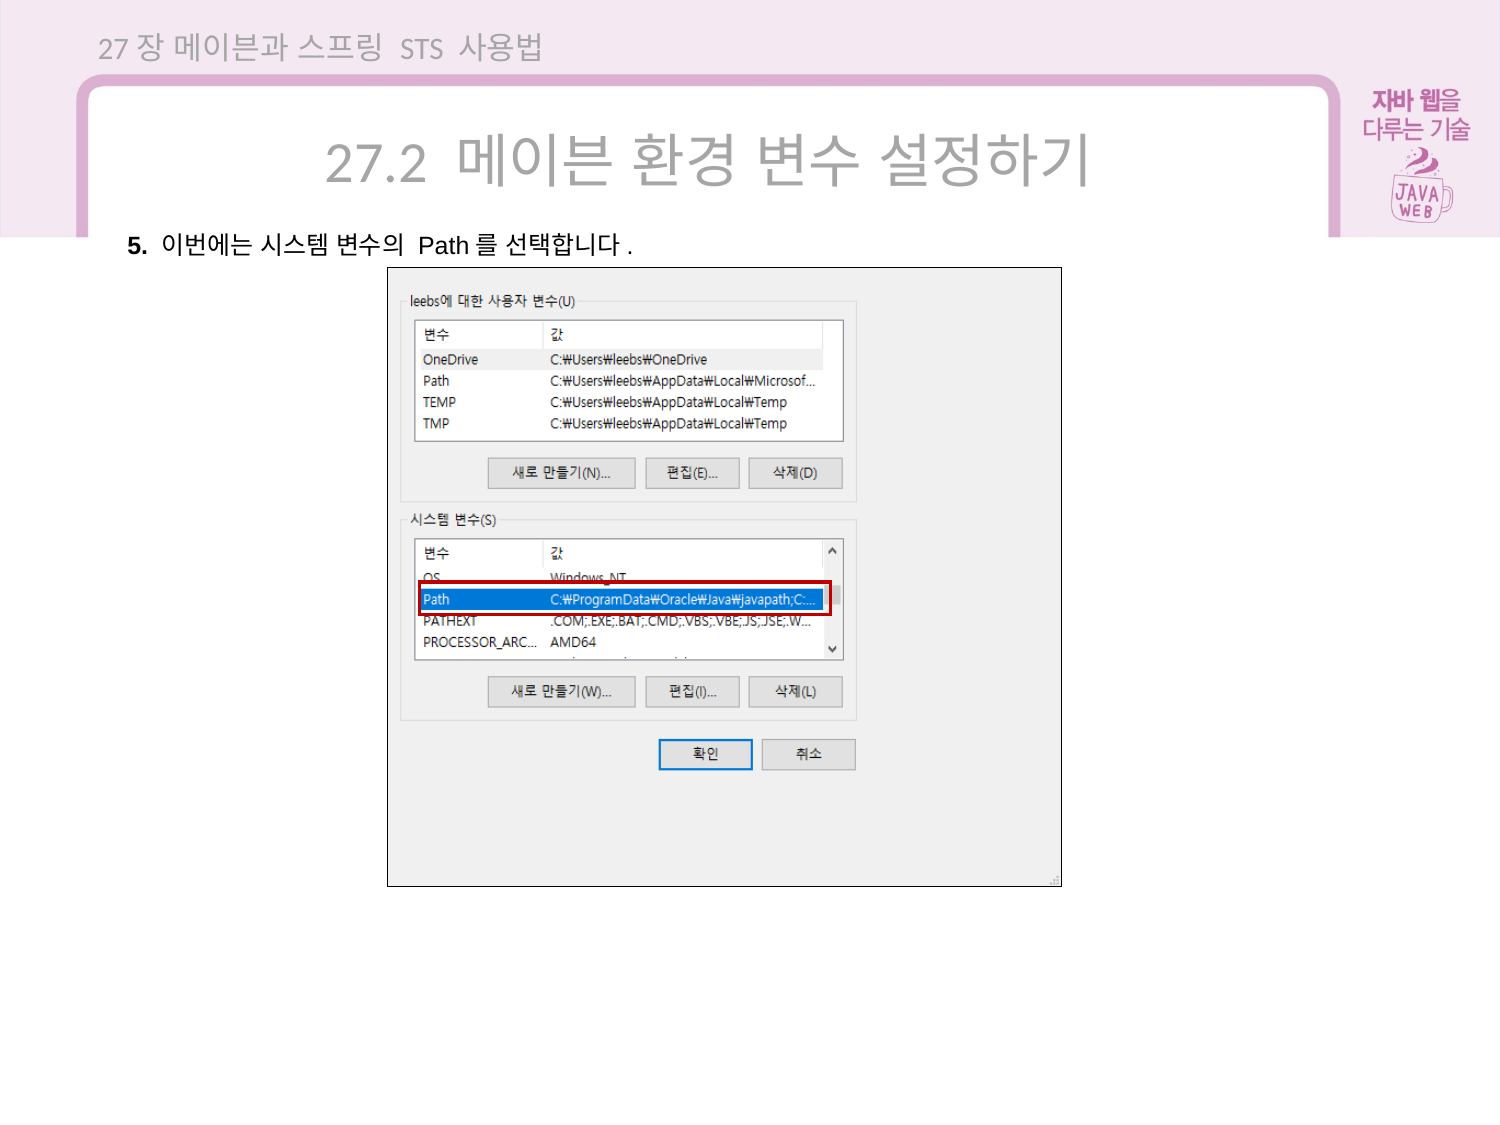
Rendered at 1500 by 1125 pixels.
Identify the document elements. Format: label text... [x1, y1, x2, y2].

picture [0, 0, 1500, 1125]
text_box 27장 메이븐과 스프링 STS 사용법 [82, 0, 1133, 74]
text_box 27.2 메이븐 환경 변수 설정하기 [96, 117, 1321, 202]
text_box 5. 이번에는 시스템 변수의 Path를 선택합니다. [112, 221, 1337, 267]
